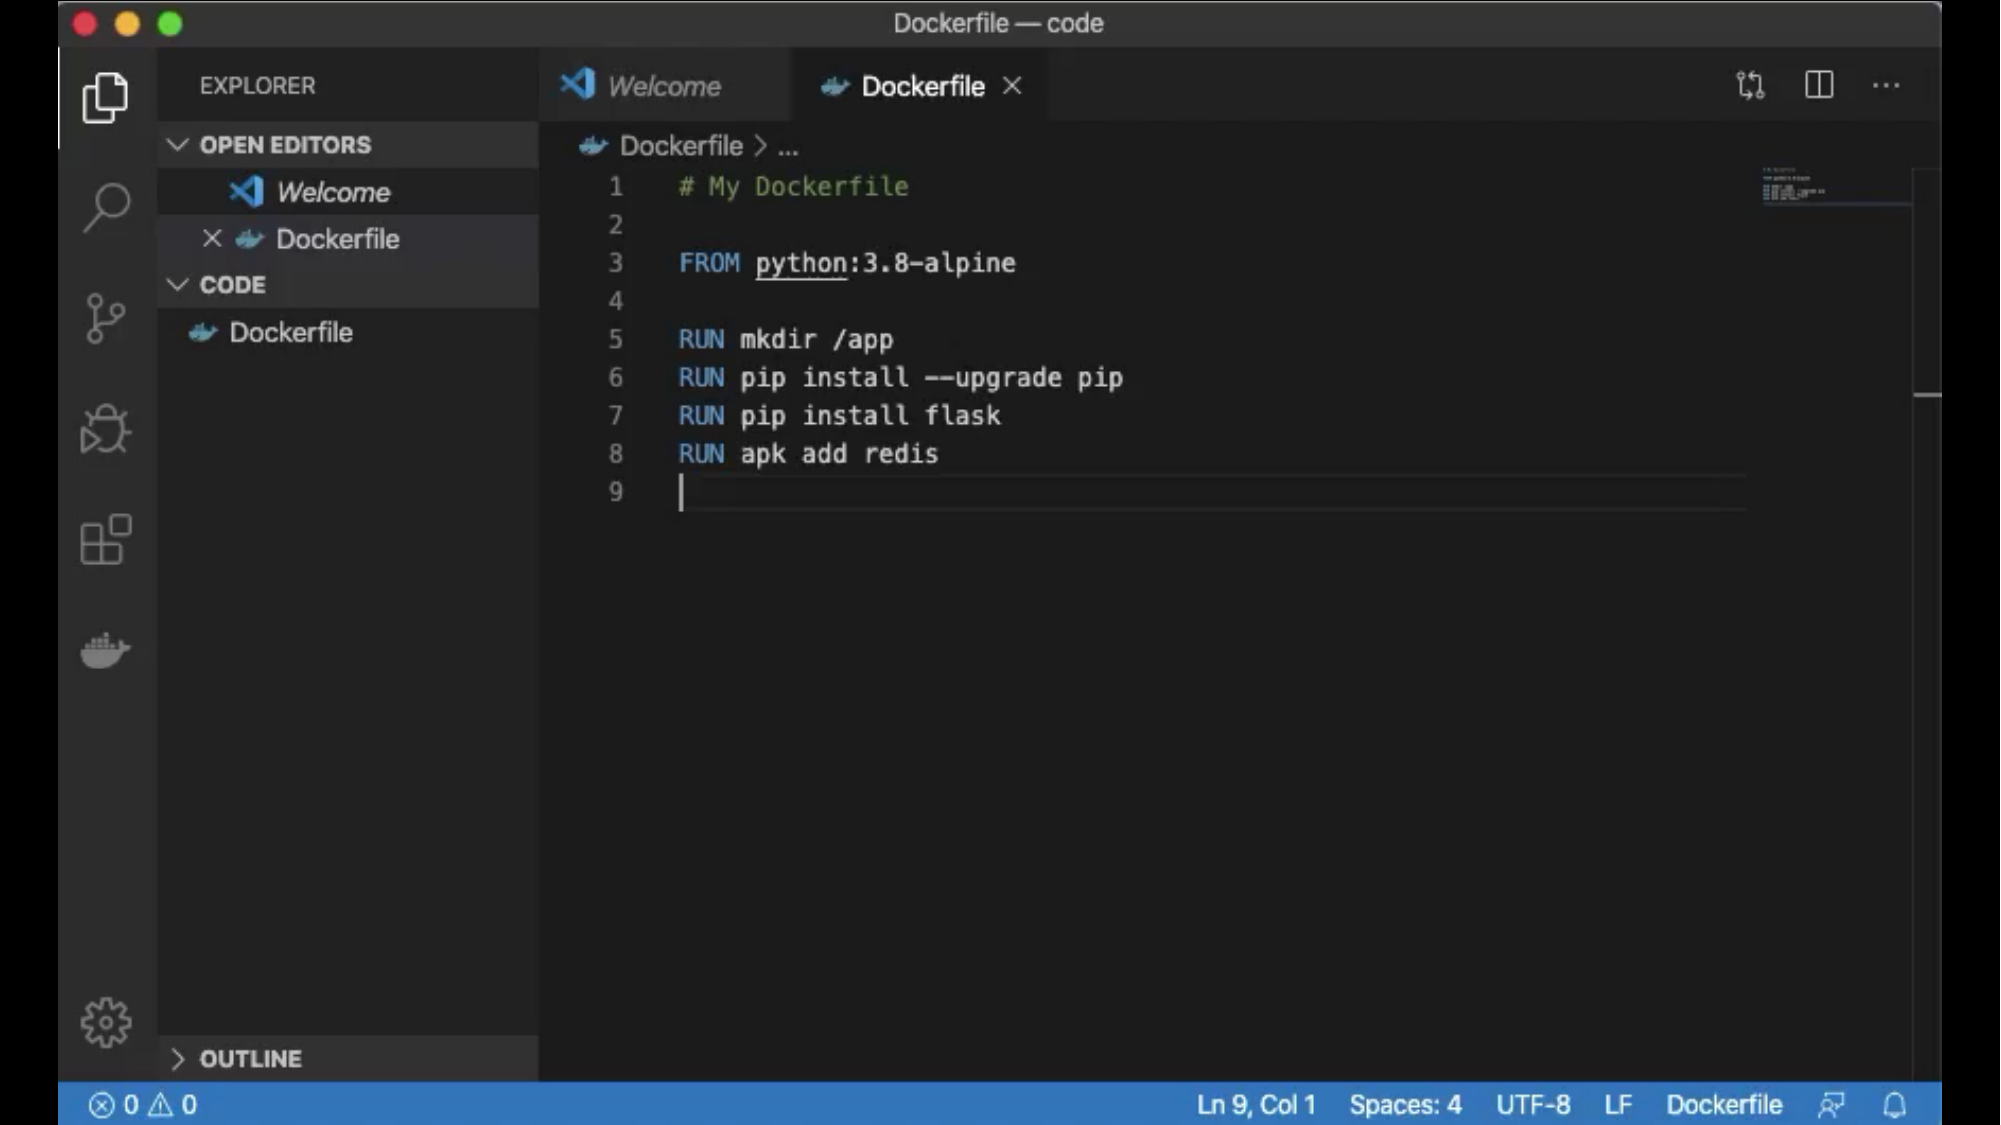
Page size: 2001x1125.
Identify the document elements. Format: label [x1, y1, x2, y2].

text_box [57, 0, 1943, 1125]
